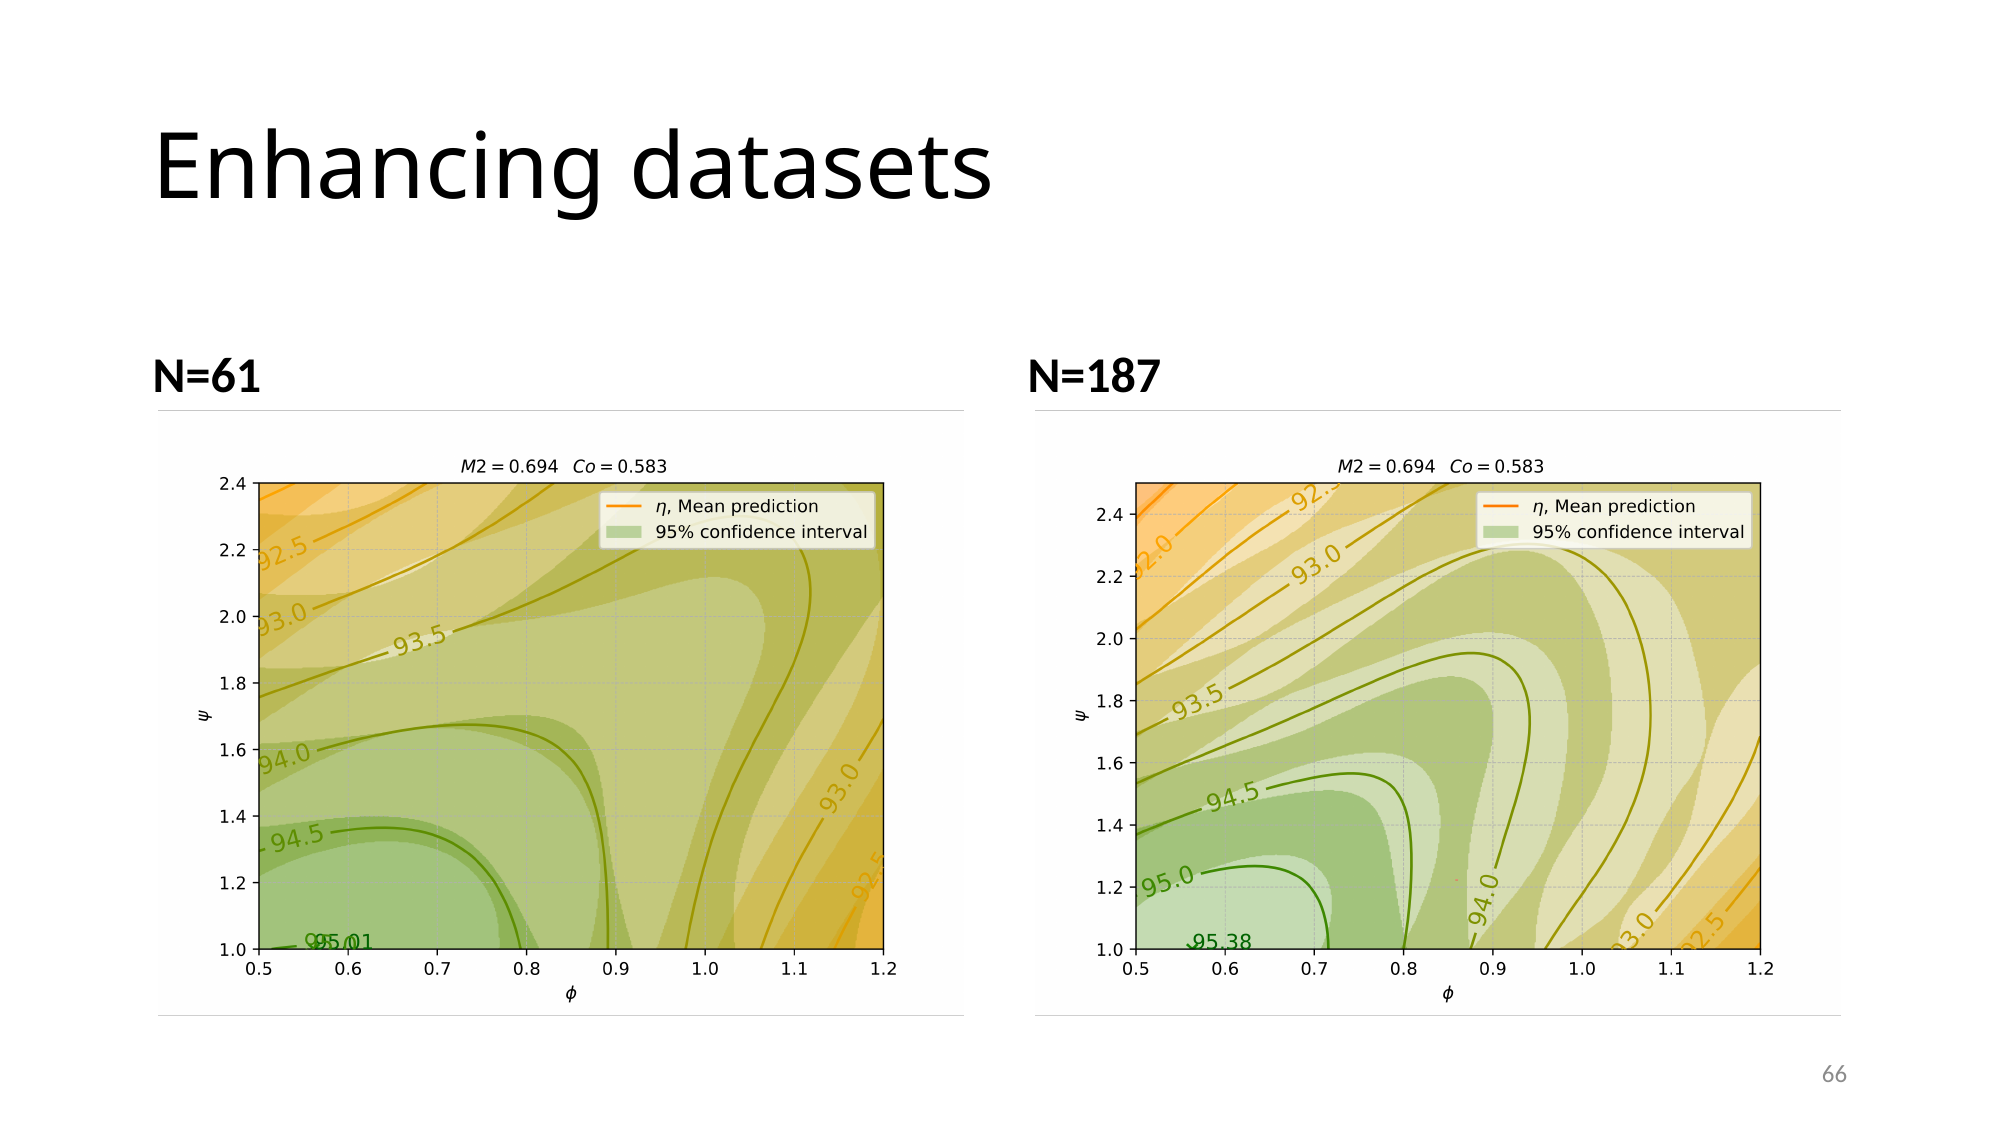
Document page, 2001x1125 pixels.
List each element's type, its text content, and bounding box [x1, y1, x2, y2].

title Enhancing datasets [137, 59, 1863, 278]
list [158, 410, 964, 1016]
list N=61 [137, 275, 984, 411]
slide_number 66 [1412, 1042, 1863, 1103]
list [1035, 410, 1841, 1016]
list N=187 [1012, 275, 1863, 411]
